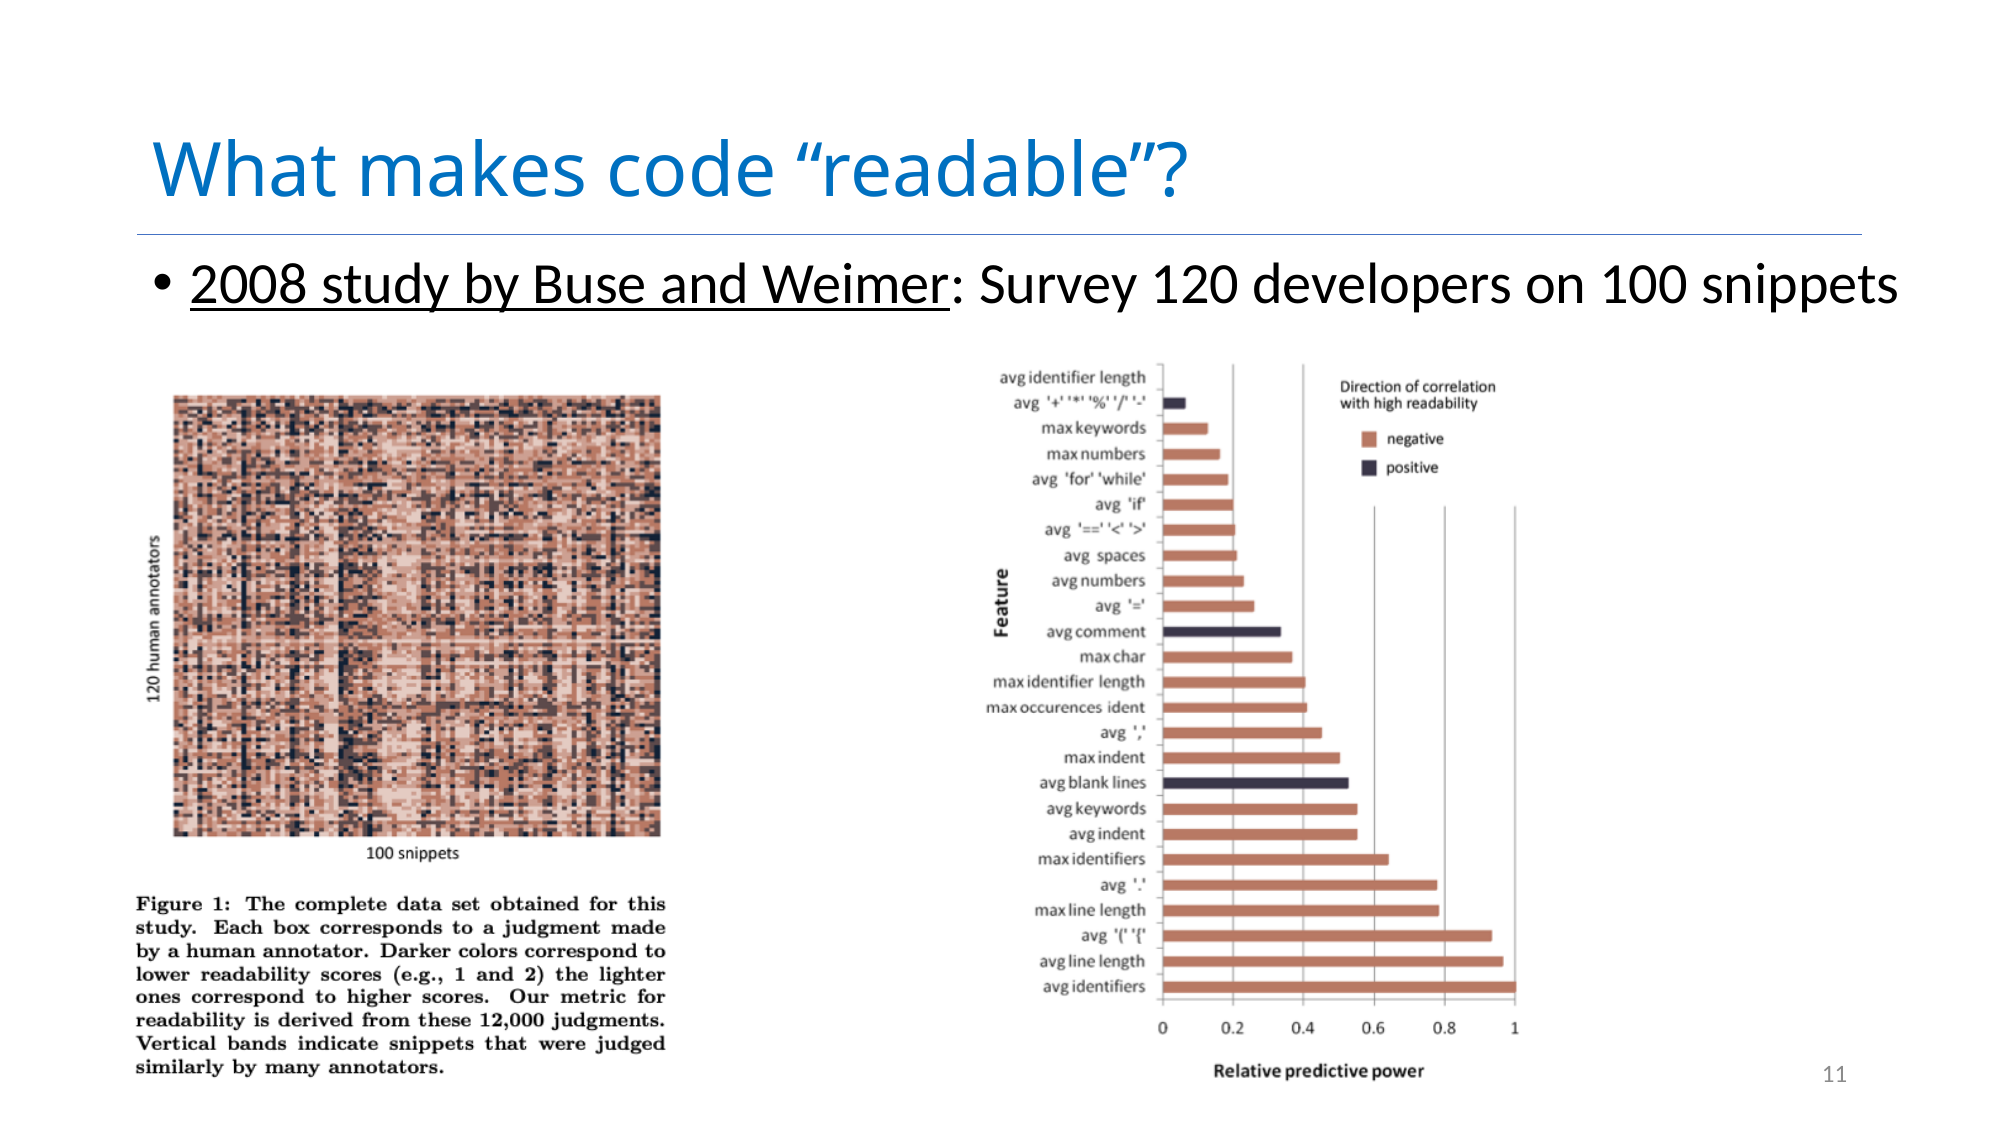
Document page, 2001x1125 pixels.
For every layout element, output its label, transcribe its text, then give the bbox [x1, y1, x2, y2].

slide_number 11 [1533, 1042, 1863, 1103]
picture [111, 381, 689, 1103]
list 2008 study by Buse and Weimer: Survey 120 developers on 100 snippets [137, 246, 1925, 960]
title What makes code “readable”? [137, 3, 1863, 221]
picture [950, 328, 1533, 1103]
